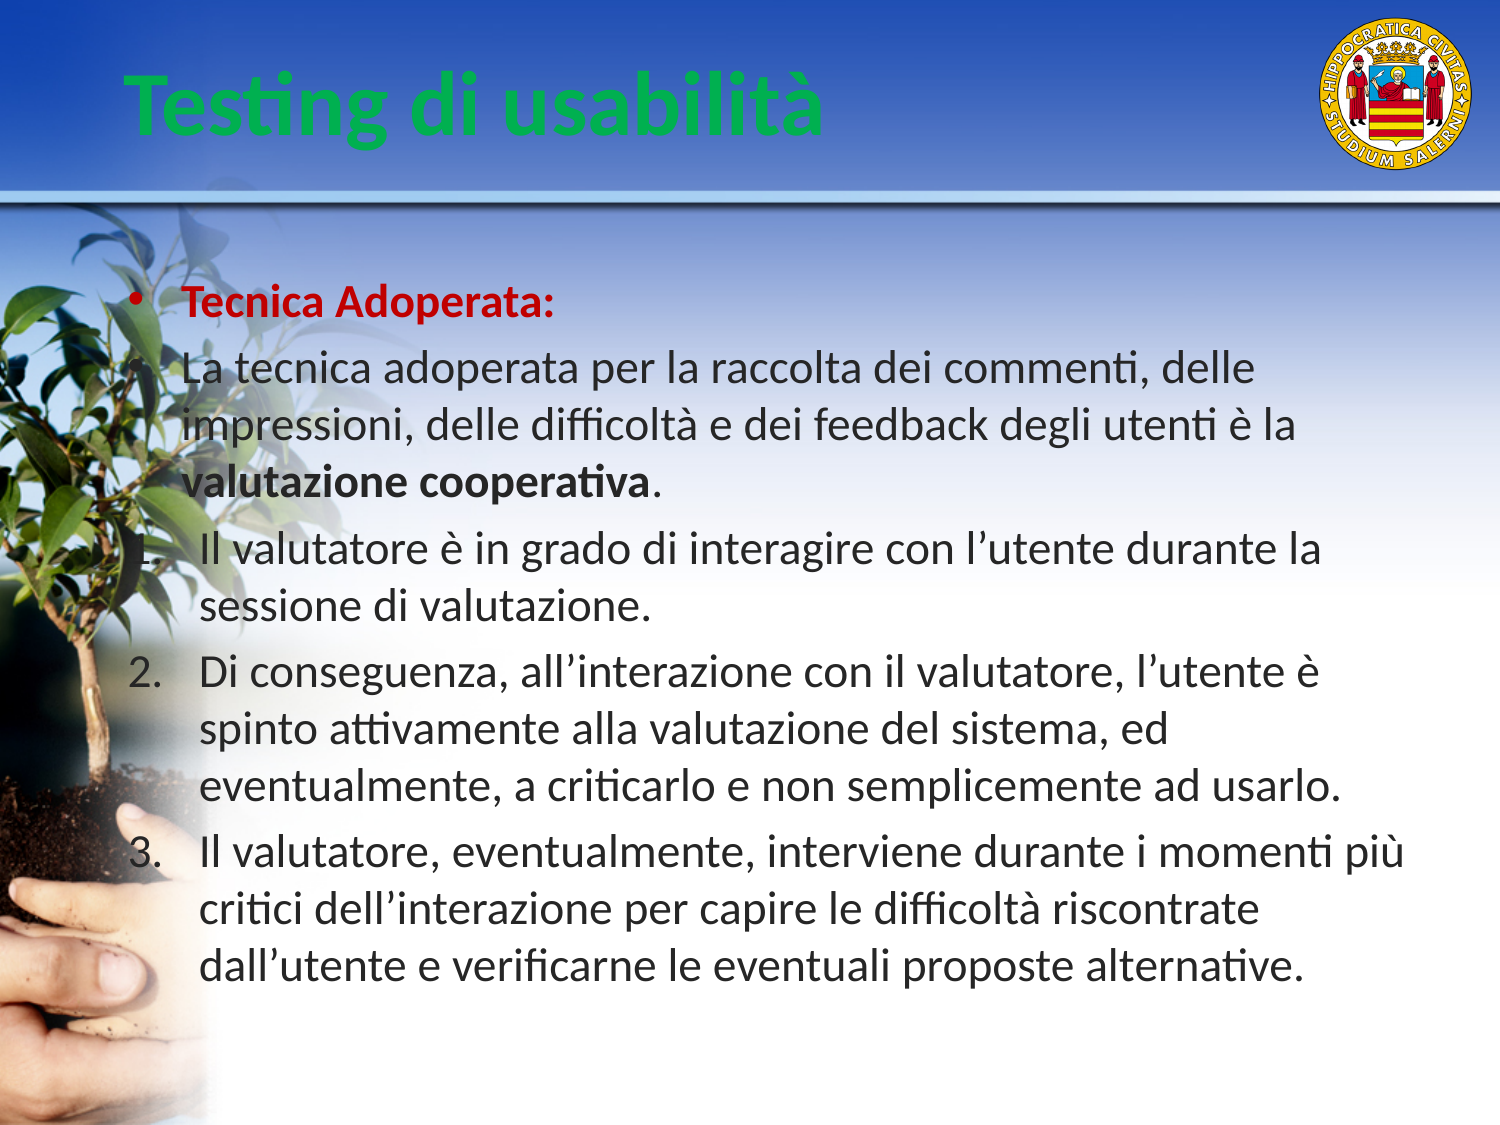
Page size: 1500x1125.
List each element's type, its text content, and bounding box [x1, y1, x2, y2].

title Testing di usabilità [0, 5, 1150, 193]
list Tecnica Adoperata: La tecnica adoperata per la raccolta dei commenti, delle impressioni, delle difficoltà e dei feedback degli utenti è la valutazione cooperativa. Il valutatore è in grado di interagire con l’utente durante la sessione di valutazione. Di conseguenza, all’interazione con il valutatore, l’utente è spinto attivamente alla valutazione del sistema, ed eventualmente, a criticarlo e non semplicemente ad usarlo. Il valutatore, eventualmente, interviene durante i momenti più critici dell’interazione per capire le difficoltà riscontrate dall’utente e verificarne le eventuali proposte alternative. [112, 262, 1463, 1005]
picture [0, 0, 1500, 1125]
